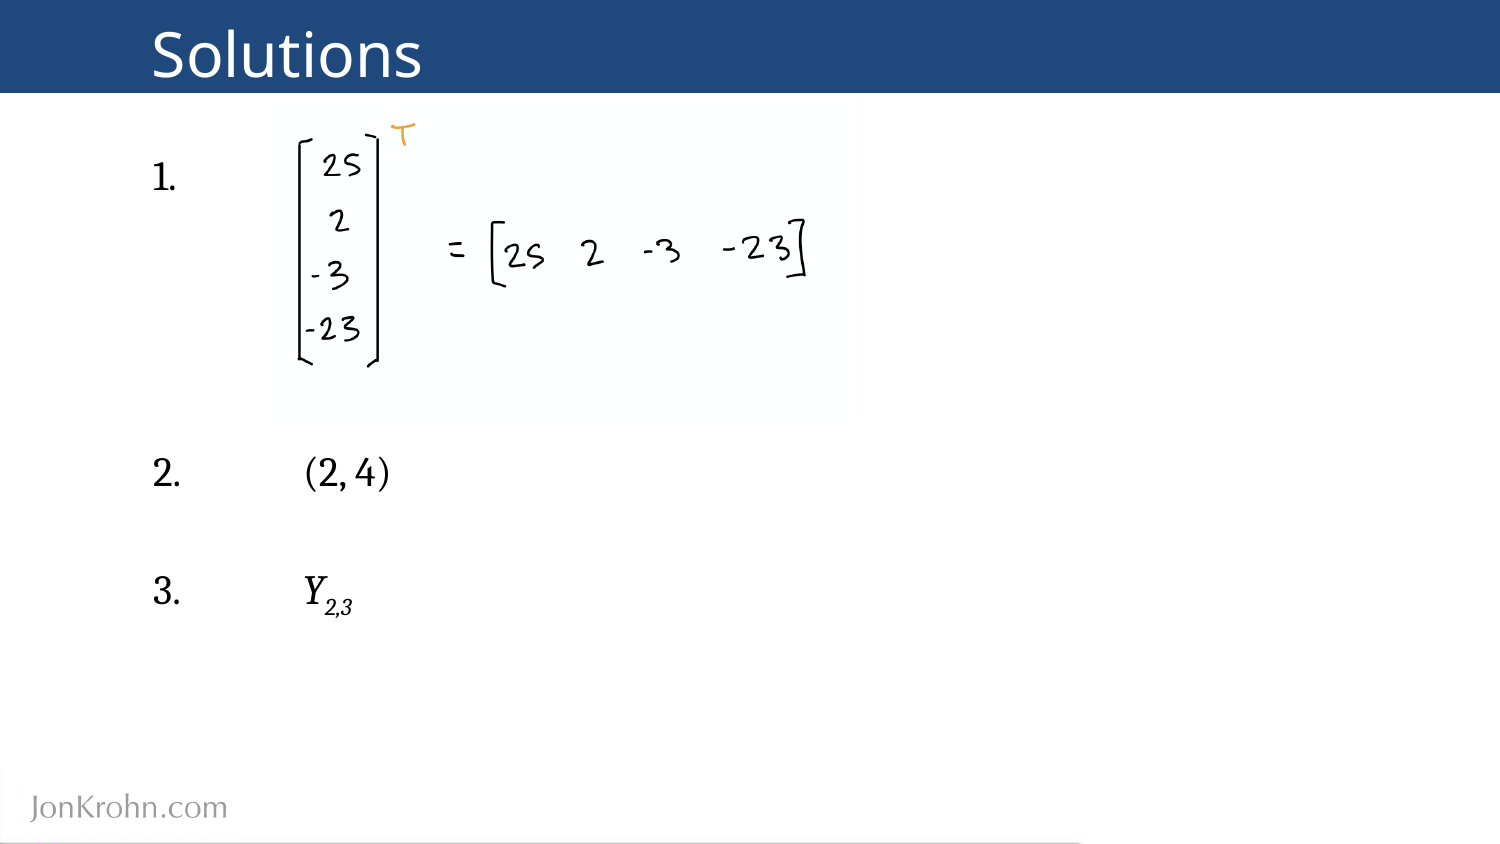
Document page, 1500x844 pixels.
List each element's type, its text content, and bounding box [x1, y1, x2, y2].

title Solutions [136, 0, 1375, 92]
picture [0, 93, 1500, 844]
list 1. 2. (2, 4) 3. Y2,3 [138, 133, 1375, 716]
